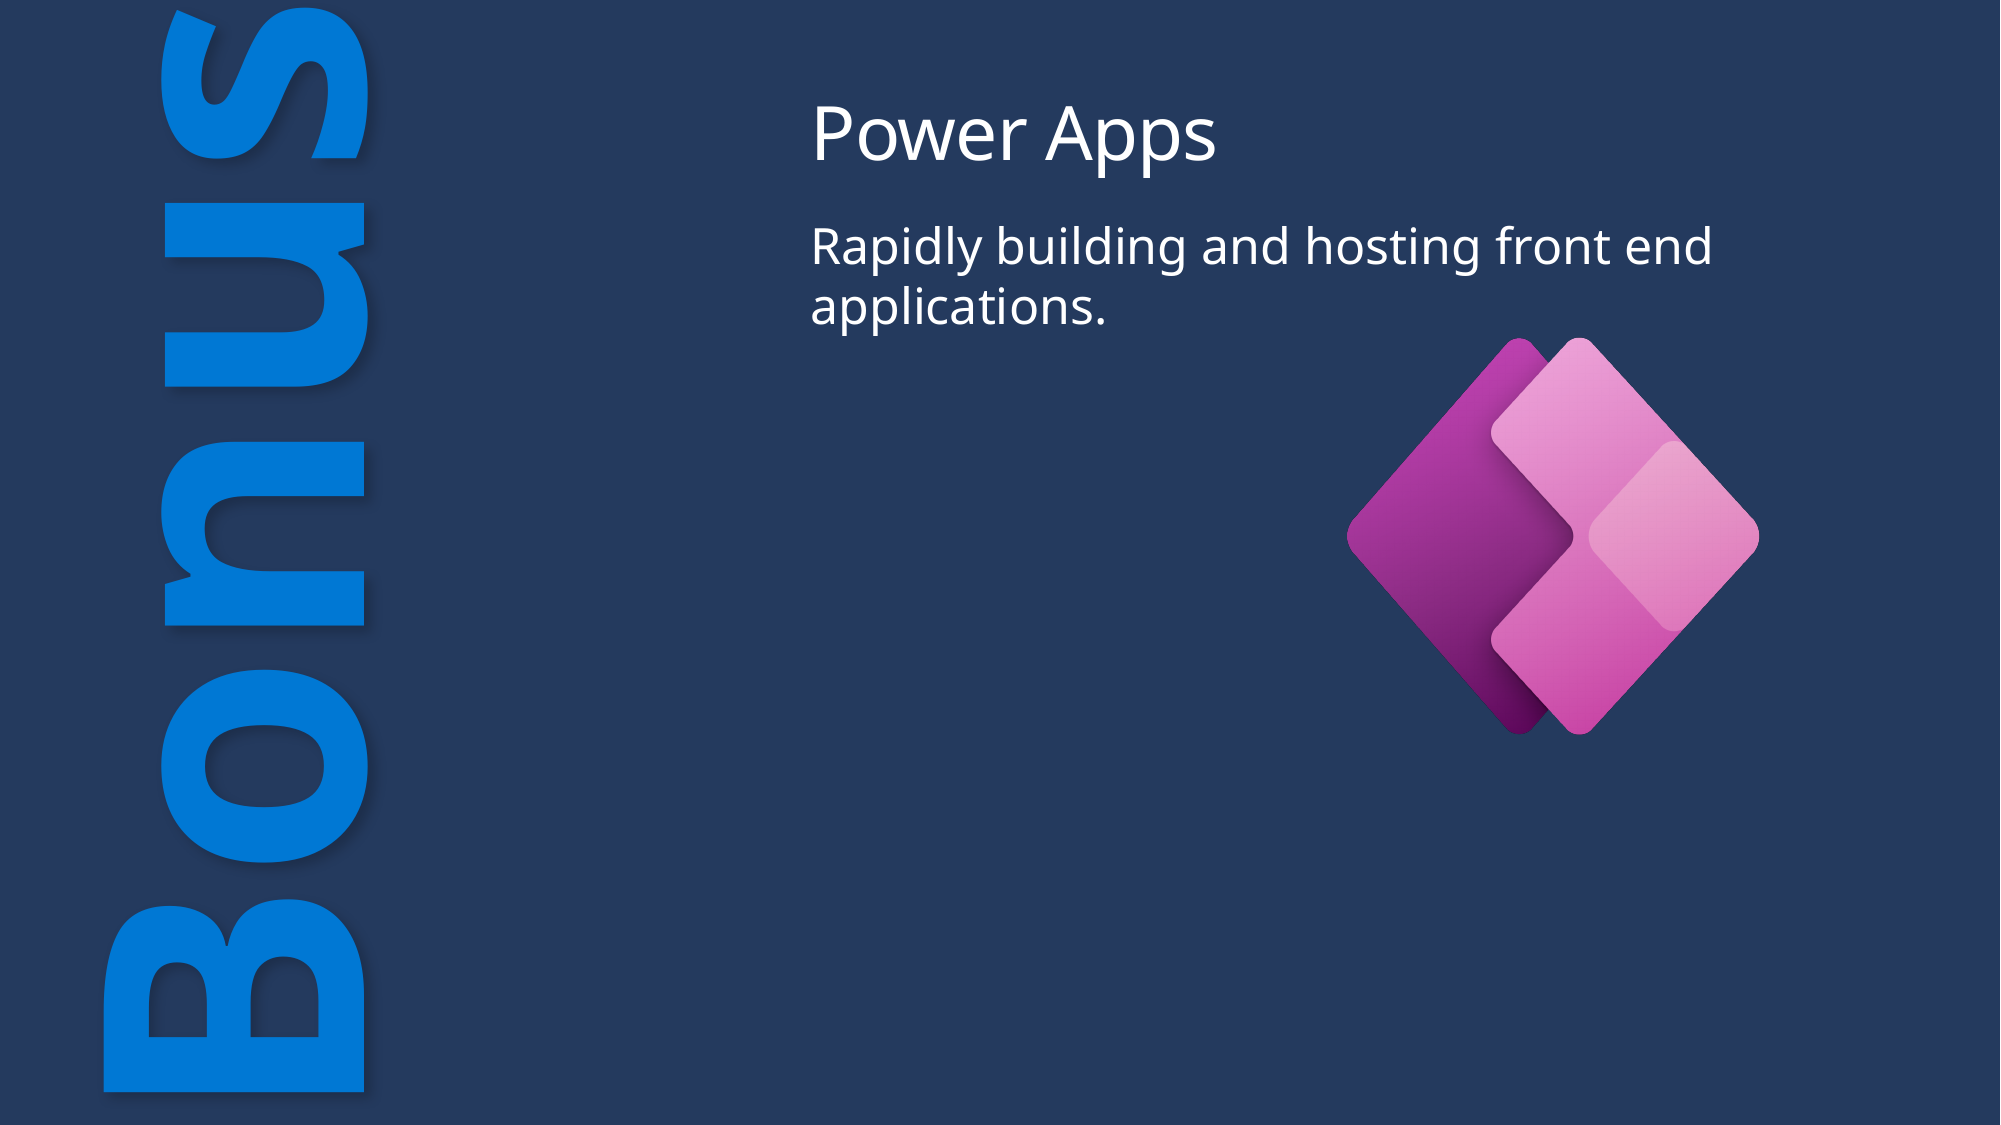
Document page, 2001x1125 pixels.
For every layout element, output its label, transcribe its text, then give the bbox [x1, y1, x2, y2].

title Power Apps [810, 96, 1905, 214]
list Rapidly building and hosting front end applications. [810, 214, 1810, 410]
picture [1347, 329, 1761, 743]
